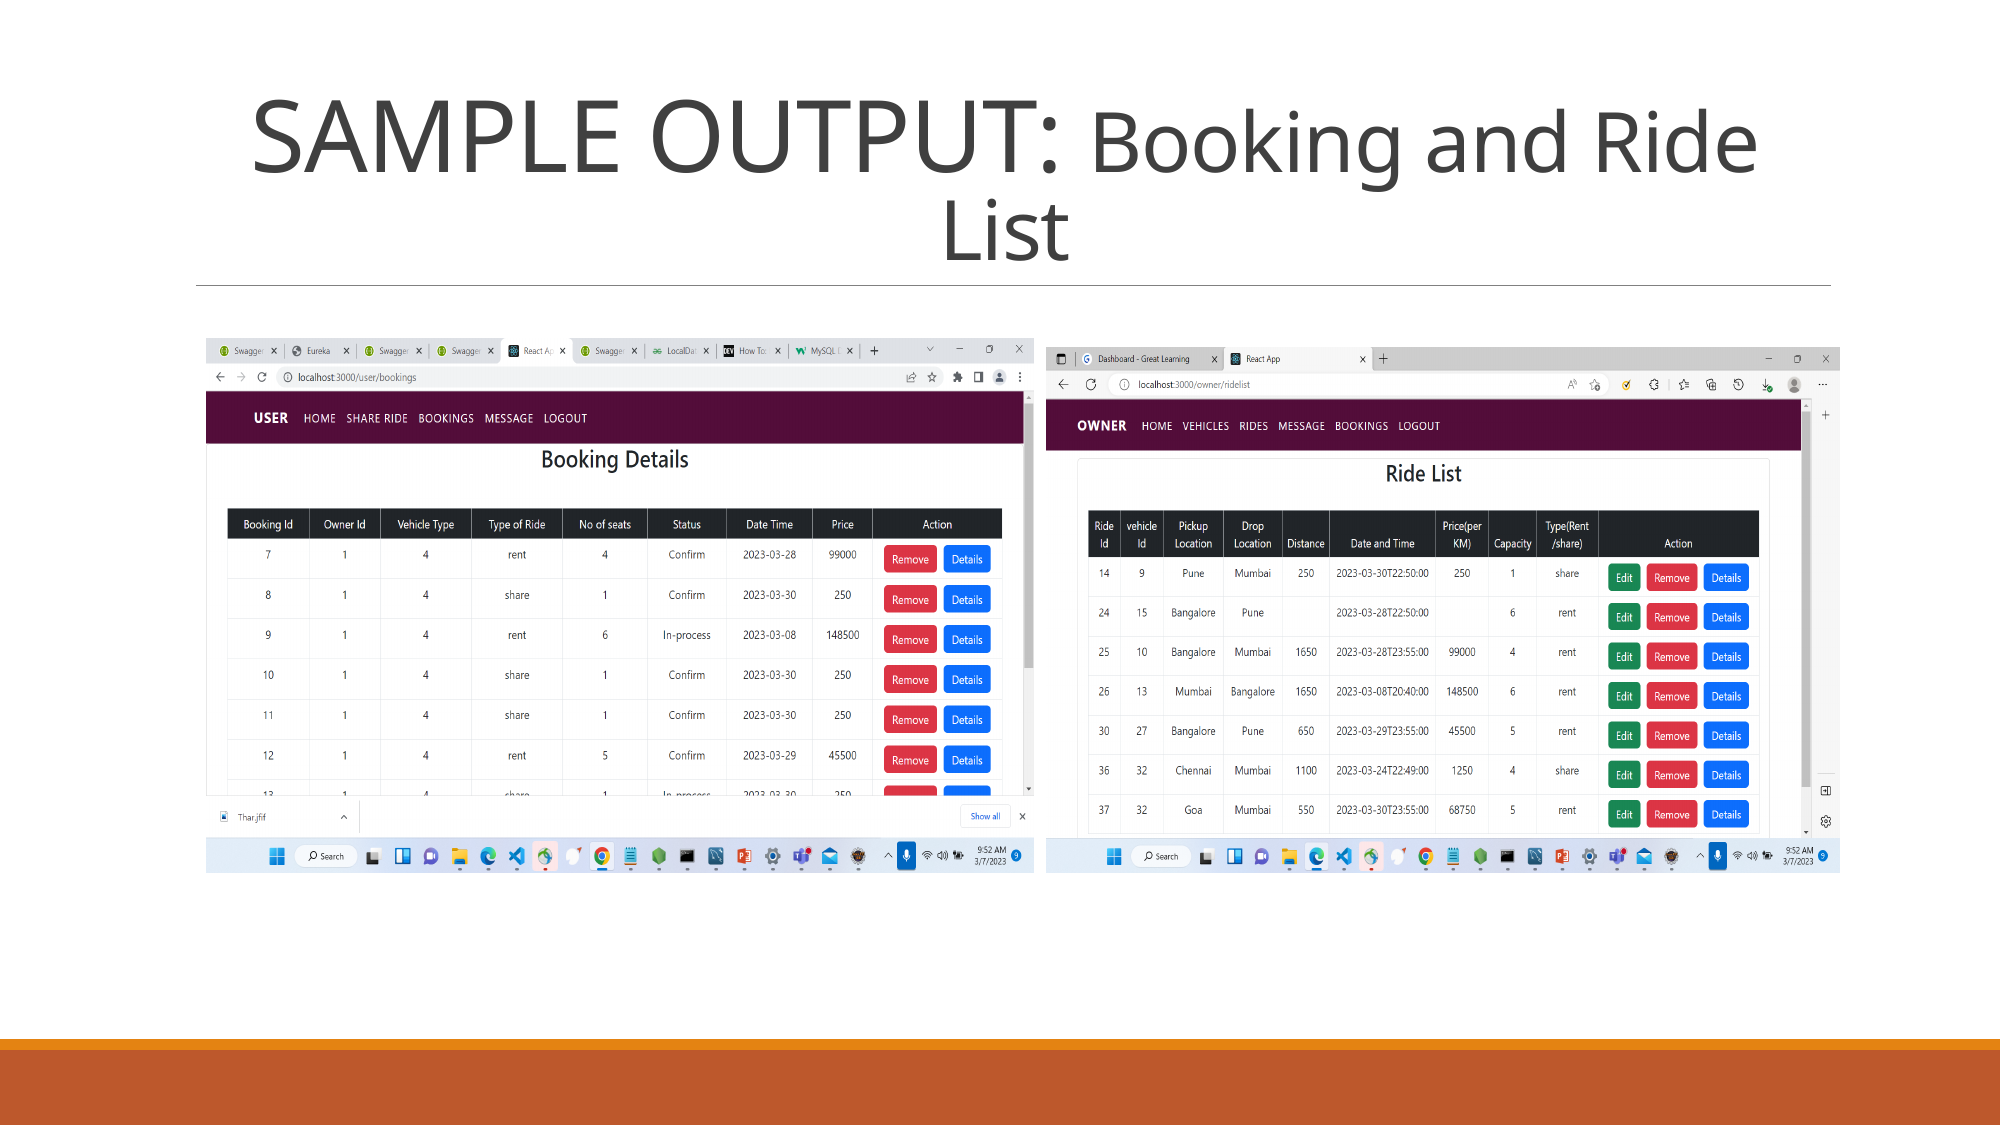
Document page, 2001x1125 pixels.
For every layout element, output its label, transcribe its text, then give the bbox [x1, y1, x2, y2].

picture [1046, 347, 1840, 873]
title SAMPLE OUTPUT: Booking and Ride List [180, 47, 1830, 285]
list . [180, 346, 1830, 963]
picture [205, 338, 1034, 873]
